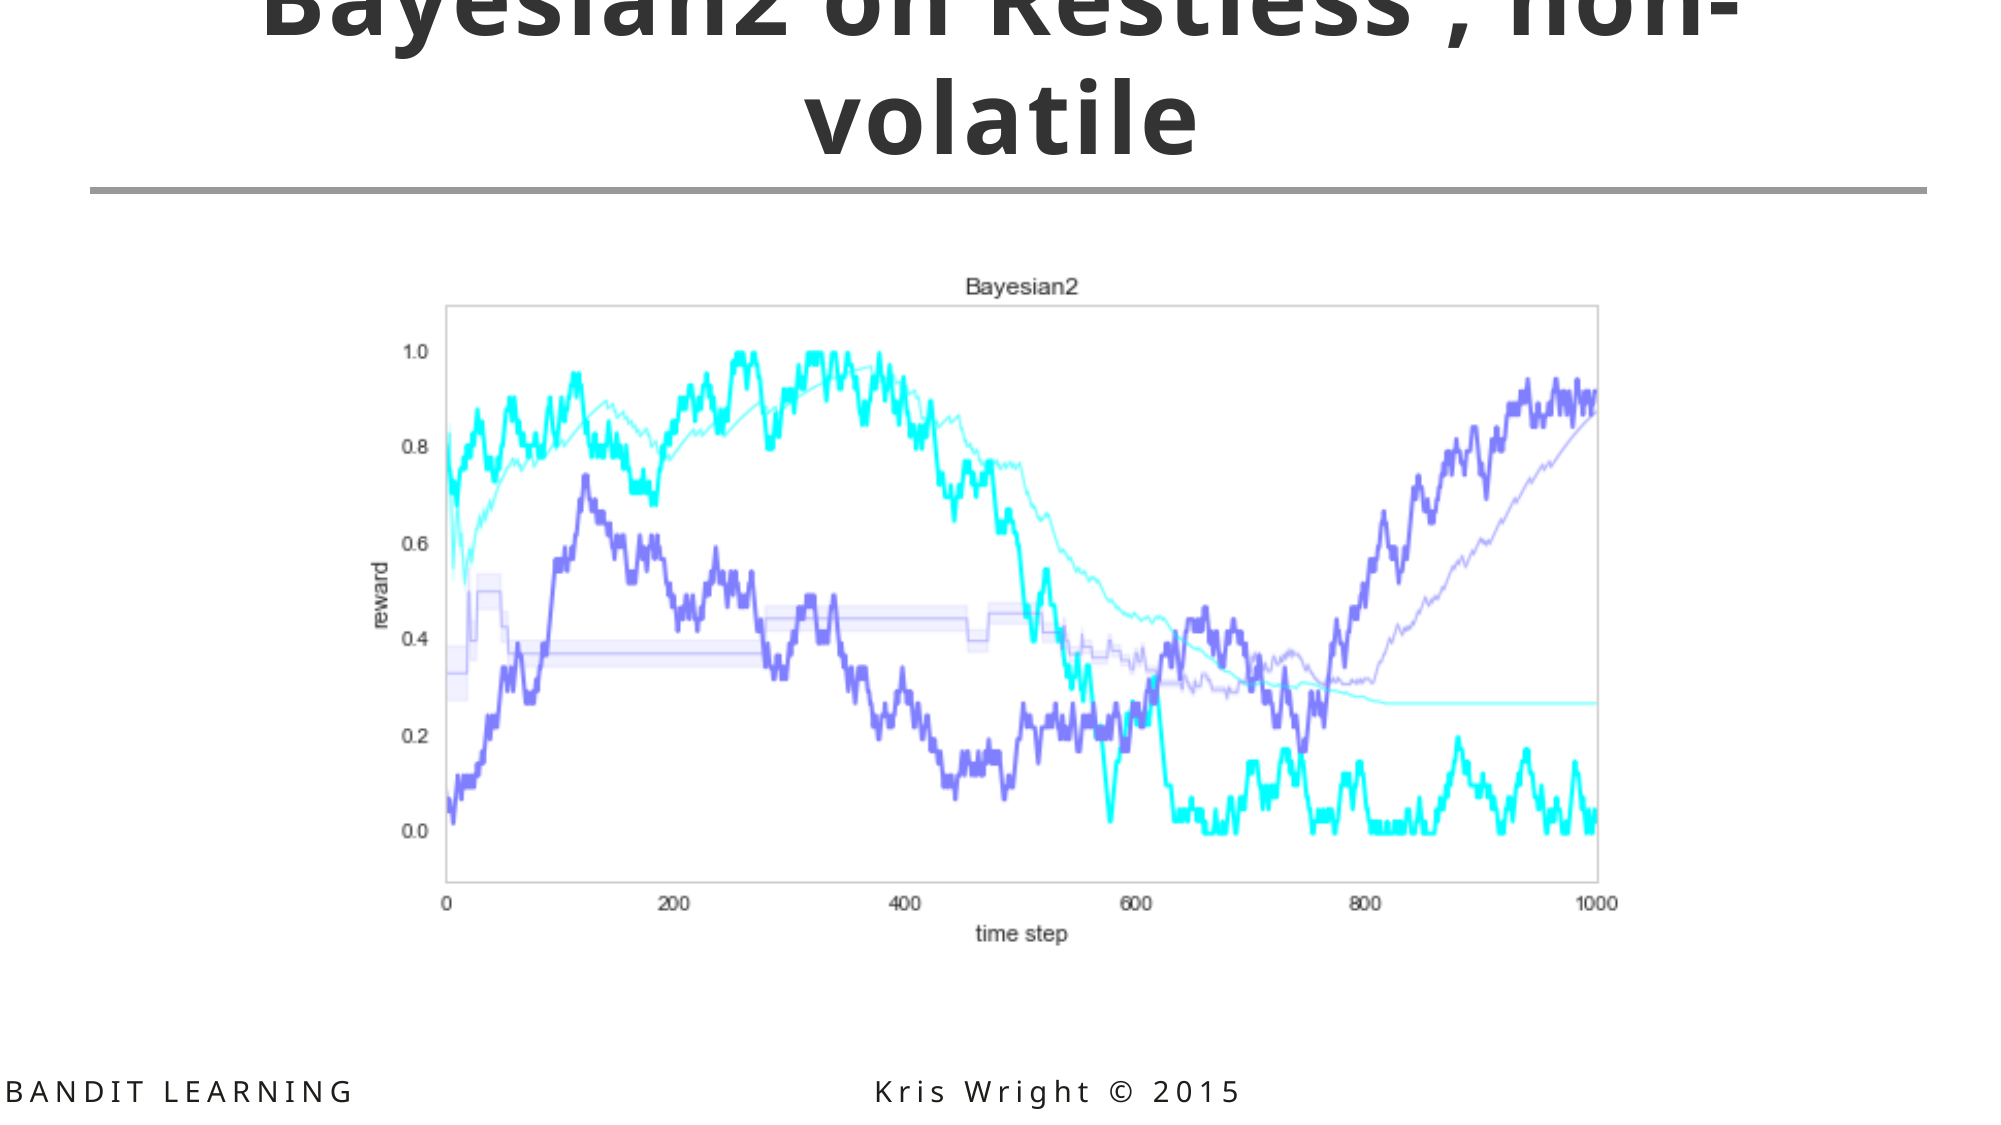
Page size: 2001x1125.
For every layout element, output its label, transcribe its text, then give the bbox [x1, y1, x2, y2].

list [260, 231, 1746, 975]
title Bayesian2 on Restless , non-volatile [113, 39, 1892, 179]
